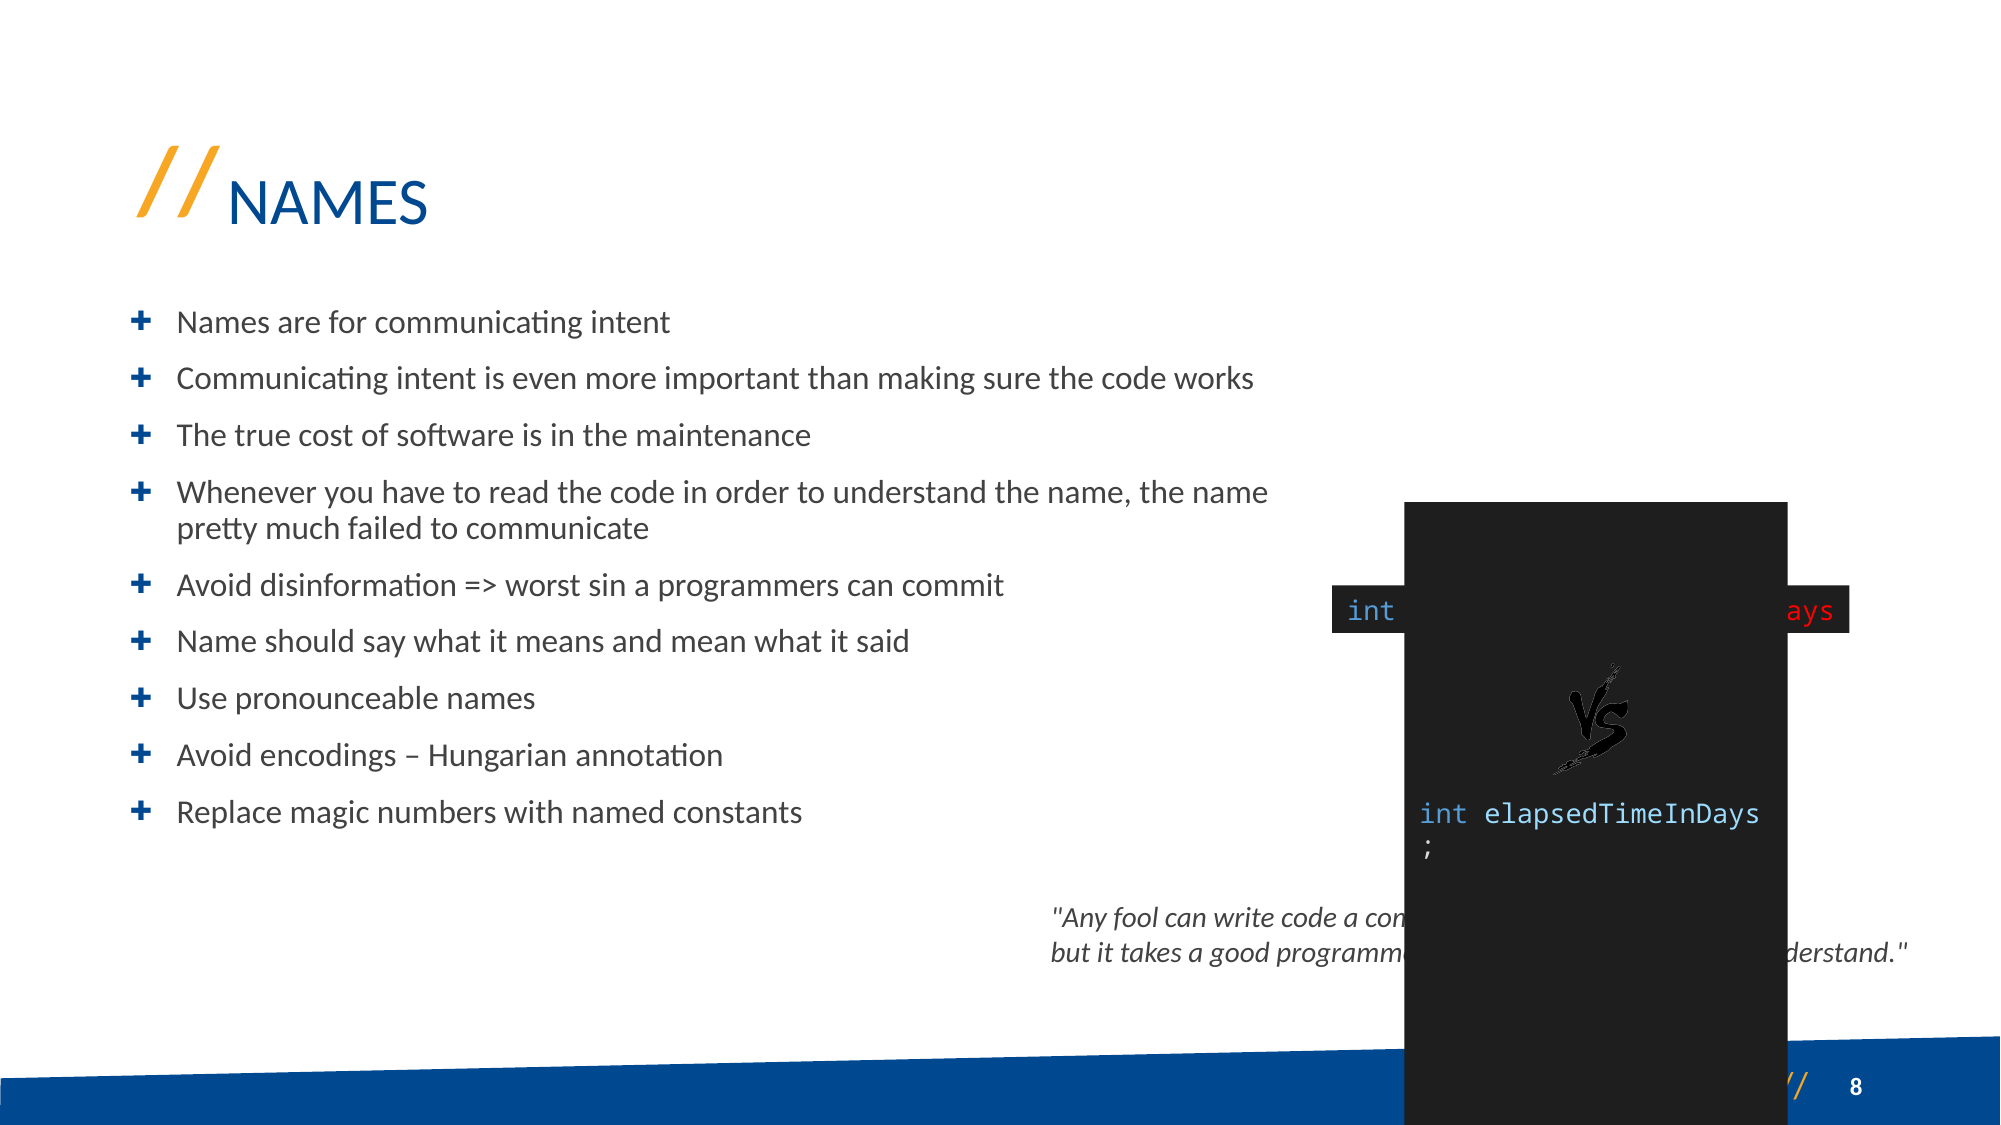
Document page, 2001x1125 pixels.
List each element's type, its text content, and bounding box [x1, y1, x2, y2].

list Names are for communicating intent Communicating intent is even more important than making sure the code works The true cost of software is in the maintenance Whenever you have to read the code in order to understand the name, the name pretty much failed to communicate Avoid disinformation => worst sin a programmers can commit Name should say what it means and mean what it said Use pronounceable names Avoid encodings – Hungarian annotation Replace magic numbers with named constants [129, 304, 1350, 967]
list int elapsedTimeInDays; [1404, 502, 1788, 1125]
text_box "Any fool can write code a computer can understand, but it takes a good programmer to write code a human can understand." [1788, 890, 2000, 976]
picture [1553, 663, 1628, 775]
text_box int d; // elapsed time in days [1350, 585, 1404, 633]
title Names [227, 158, 1863, 250]
text_box "Any fool can write code a computer can understand, but it takes a good programmer to write code a human can understand." [1035, 890, 1404, 976]
text_box int d; // elapsed time in days [1788, 585, 1850, 633]
slide_number 8 [1800, 1065, 1863, 1107]
